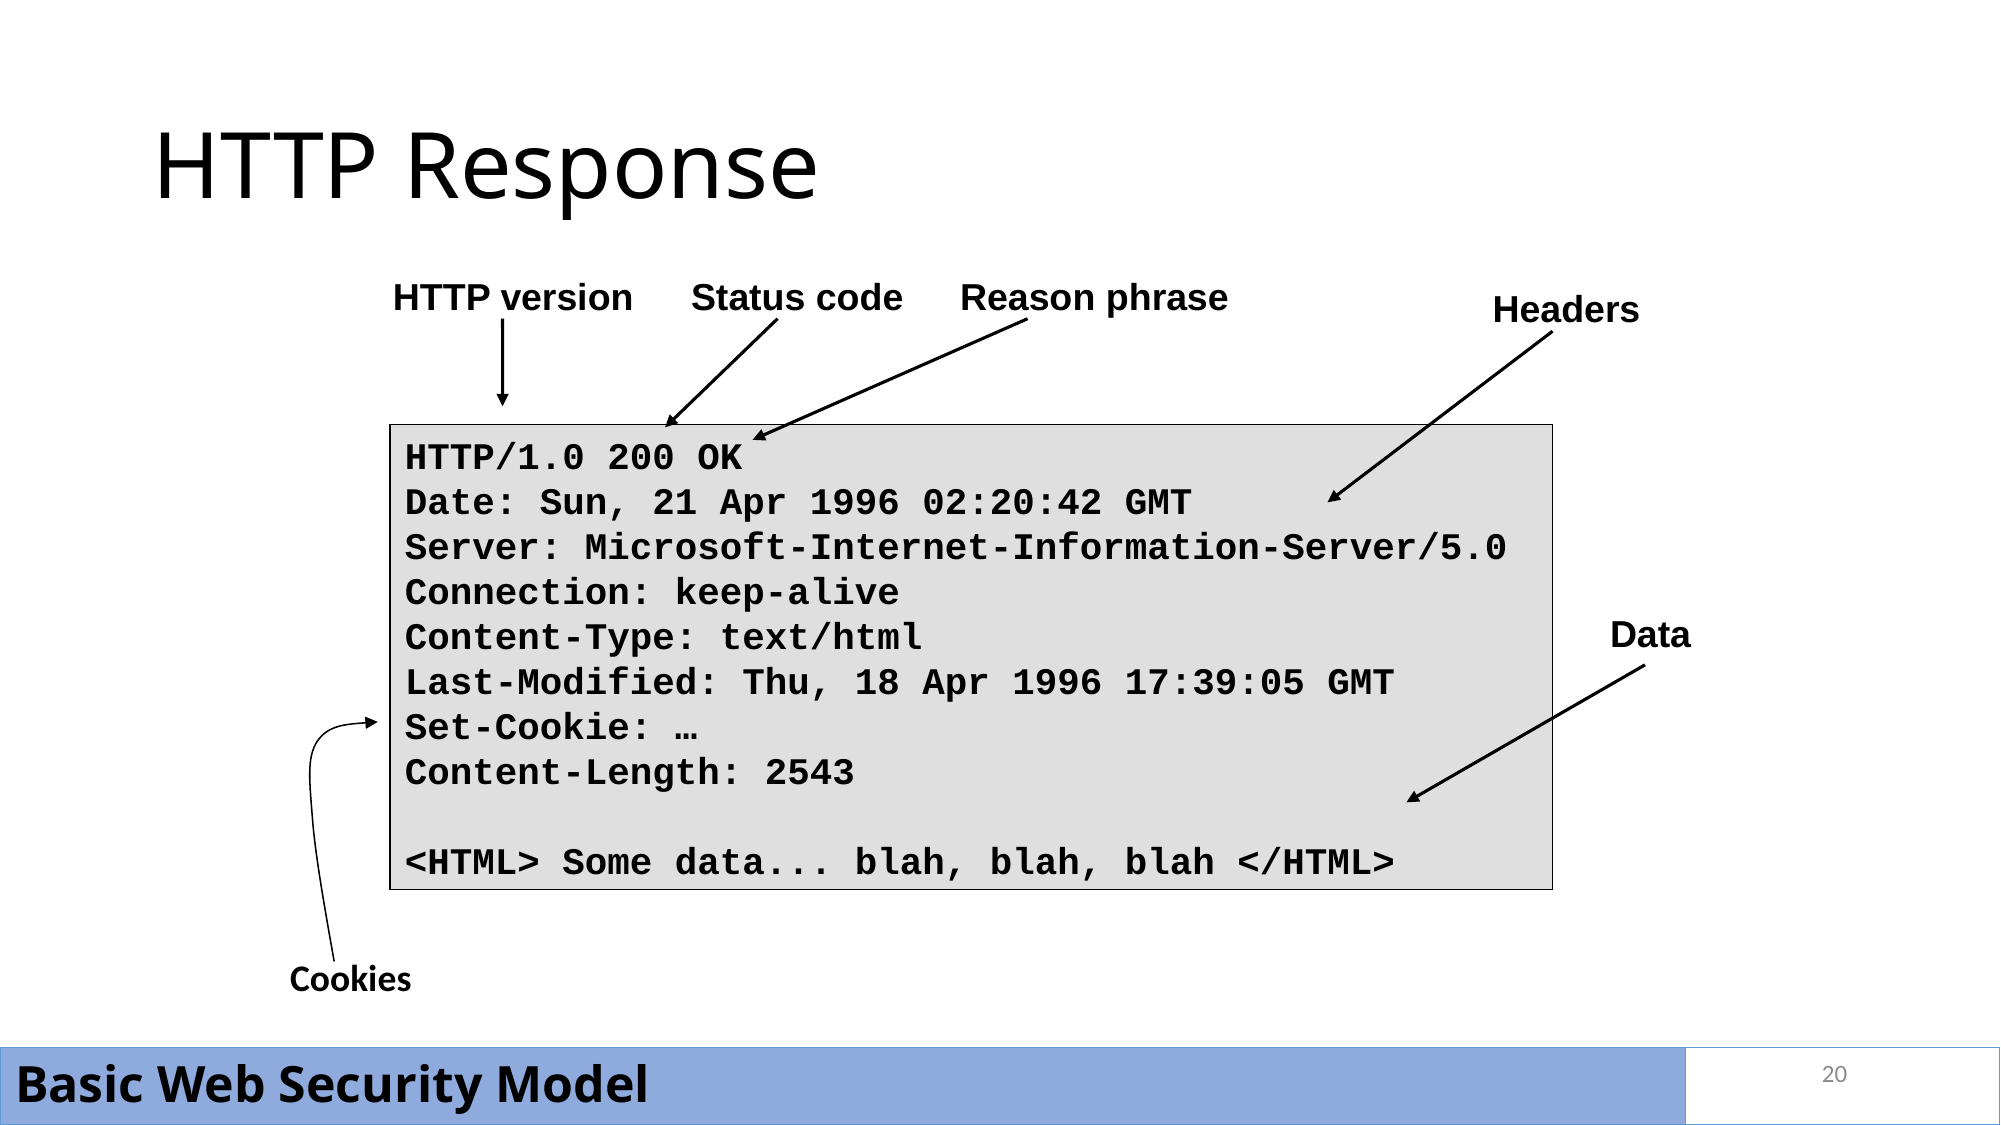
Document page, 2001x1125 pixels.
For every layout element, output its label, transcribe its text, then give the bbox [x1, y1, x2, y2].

text_box Basic Web Security Model [0, 1047, 1685, 1125]
text_box HTTP/1.0 200 OK Date: Sun, 21 Apr 1996 02:20:42 GMT Server: Microsoft-Internet-Information-Server/5.0 Connection: keep-alive Content-Type: text/html Last-Modified: Thu, 18 Apr 1996 17:39:05 GMT Set-Cookie: … Content-Length: 2543 <HTML> Some data... blah, blah, blah </HTML> [390, 424, 1553, 890]
text_box [309, 716, 378, 962]
title HTTP Response [137, 59, 1863, 278]
text_box [1406, 664, 1646, 803]
text_box Reason phrase [945, 265, 1244, 326]
text_box [496, 318, 509, 407]
text_box Headers [1477, 278, 1656, 338]
text_box Cookies [275, 946, 427, 1007]
text_box [665, 318, 778, 428]
text_box Data [1595, 602, 1707, 663]
text_box [752, 318, 1028, 441]
slide_number 20 [1412, 1042, 1863, 1103]
text_box [1327, 331, 1553, 503]
text_box HTTP version [378, 265, 649, 326]
text_box [1685, 1047, 2000, 1125]
text_box Status code [676, 265, 919, 326]
